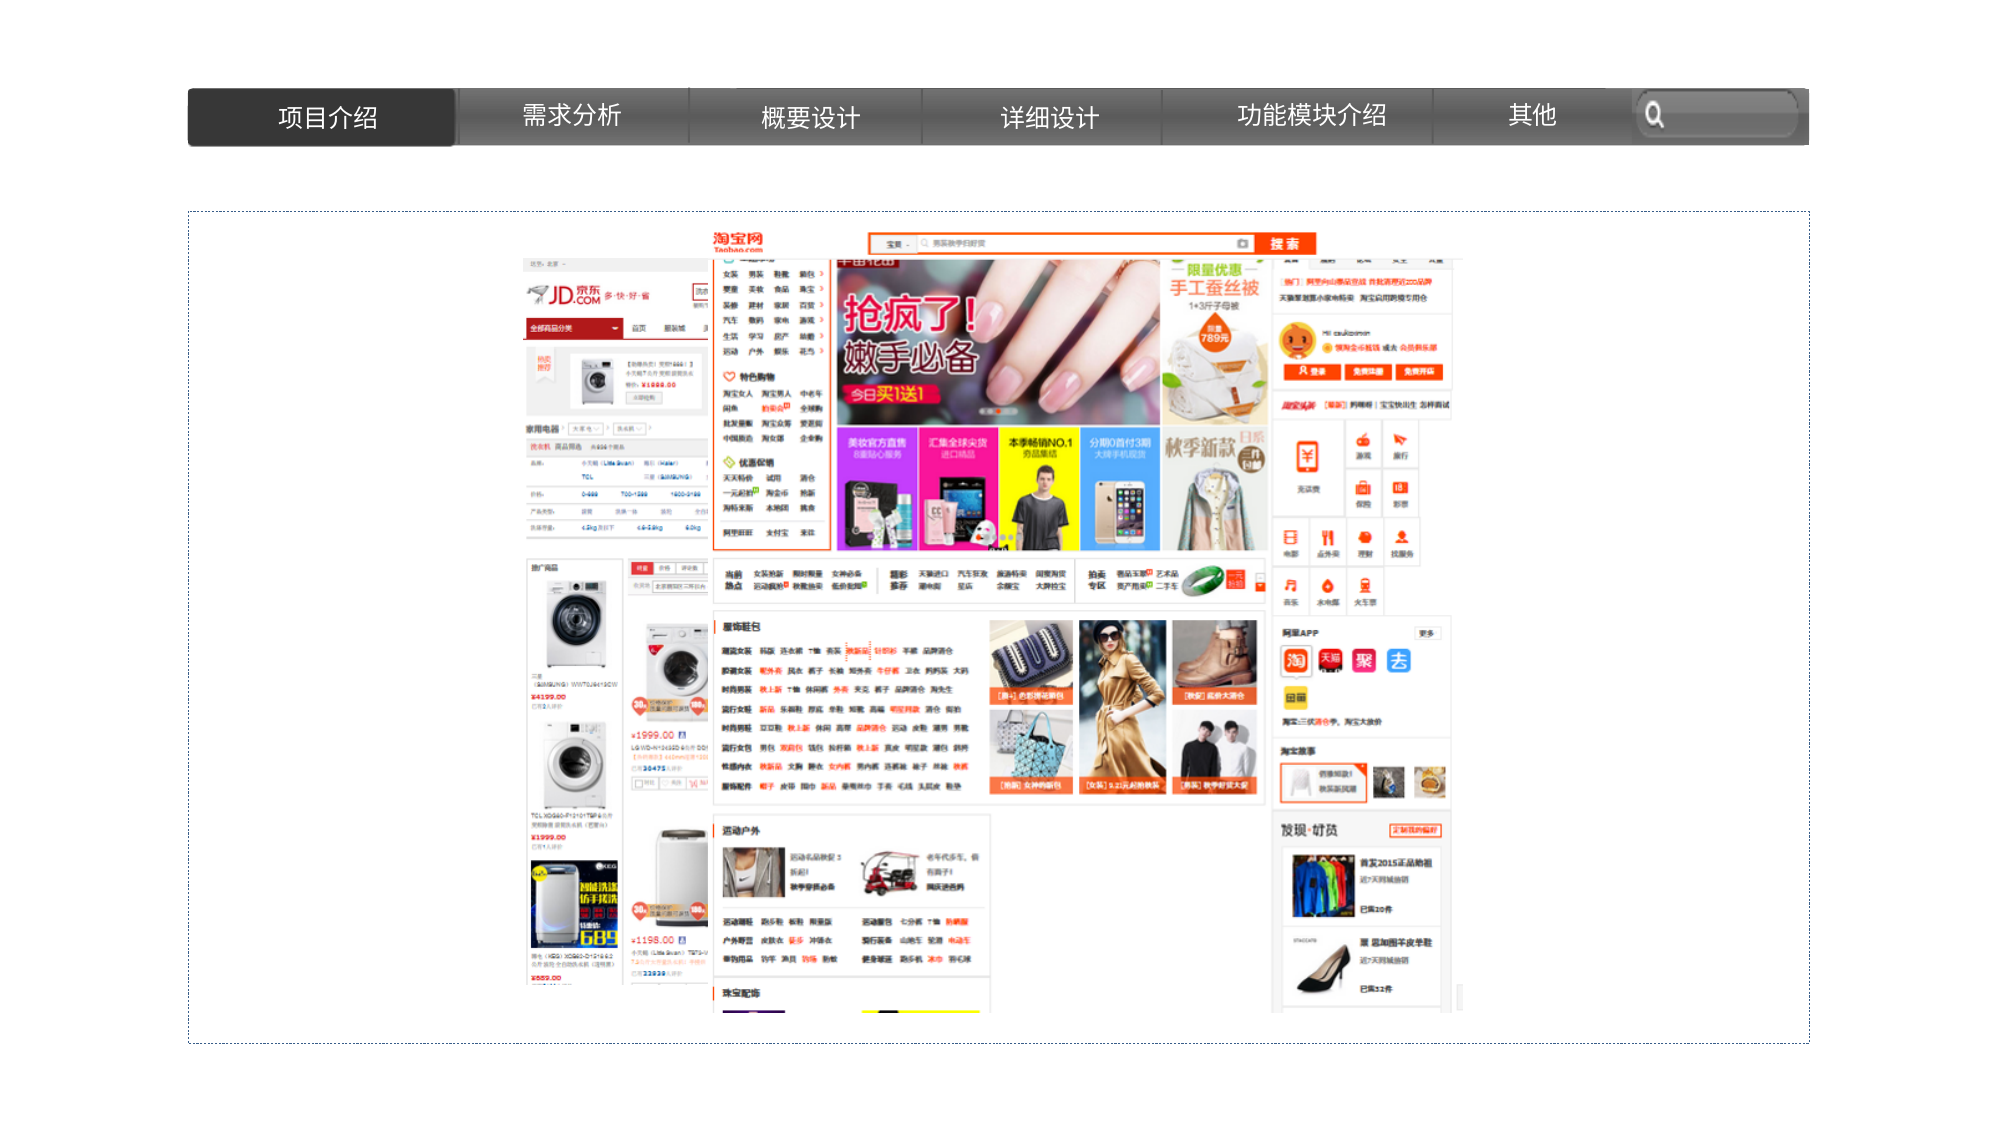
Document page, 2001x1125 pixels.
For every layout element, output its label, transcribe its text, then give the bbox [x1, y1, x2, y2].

picture [1631, 89, 1809, 145]
text_box [188, 211, 1809, 1044]
picture [187, 89, 459, 150]
picture [523, 230, 1463, 1013]
text_box 详细设计 [986, 94, 1185, 140]
text_box 其他 [1493, 92, 1631, 138]
text_box 需求分析 [507, 92, 707, 138]
text_box 功能模块介绍 [1223, 92, 1422, 138]
text_box 概要设计 [746, 94, 946, 140]
text_box [459, 88, 1806, 146]
